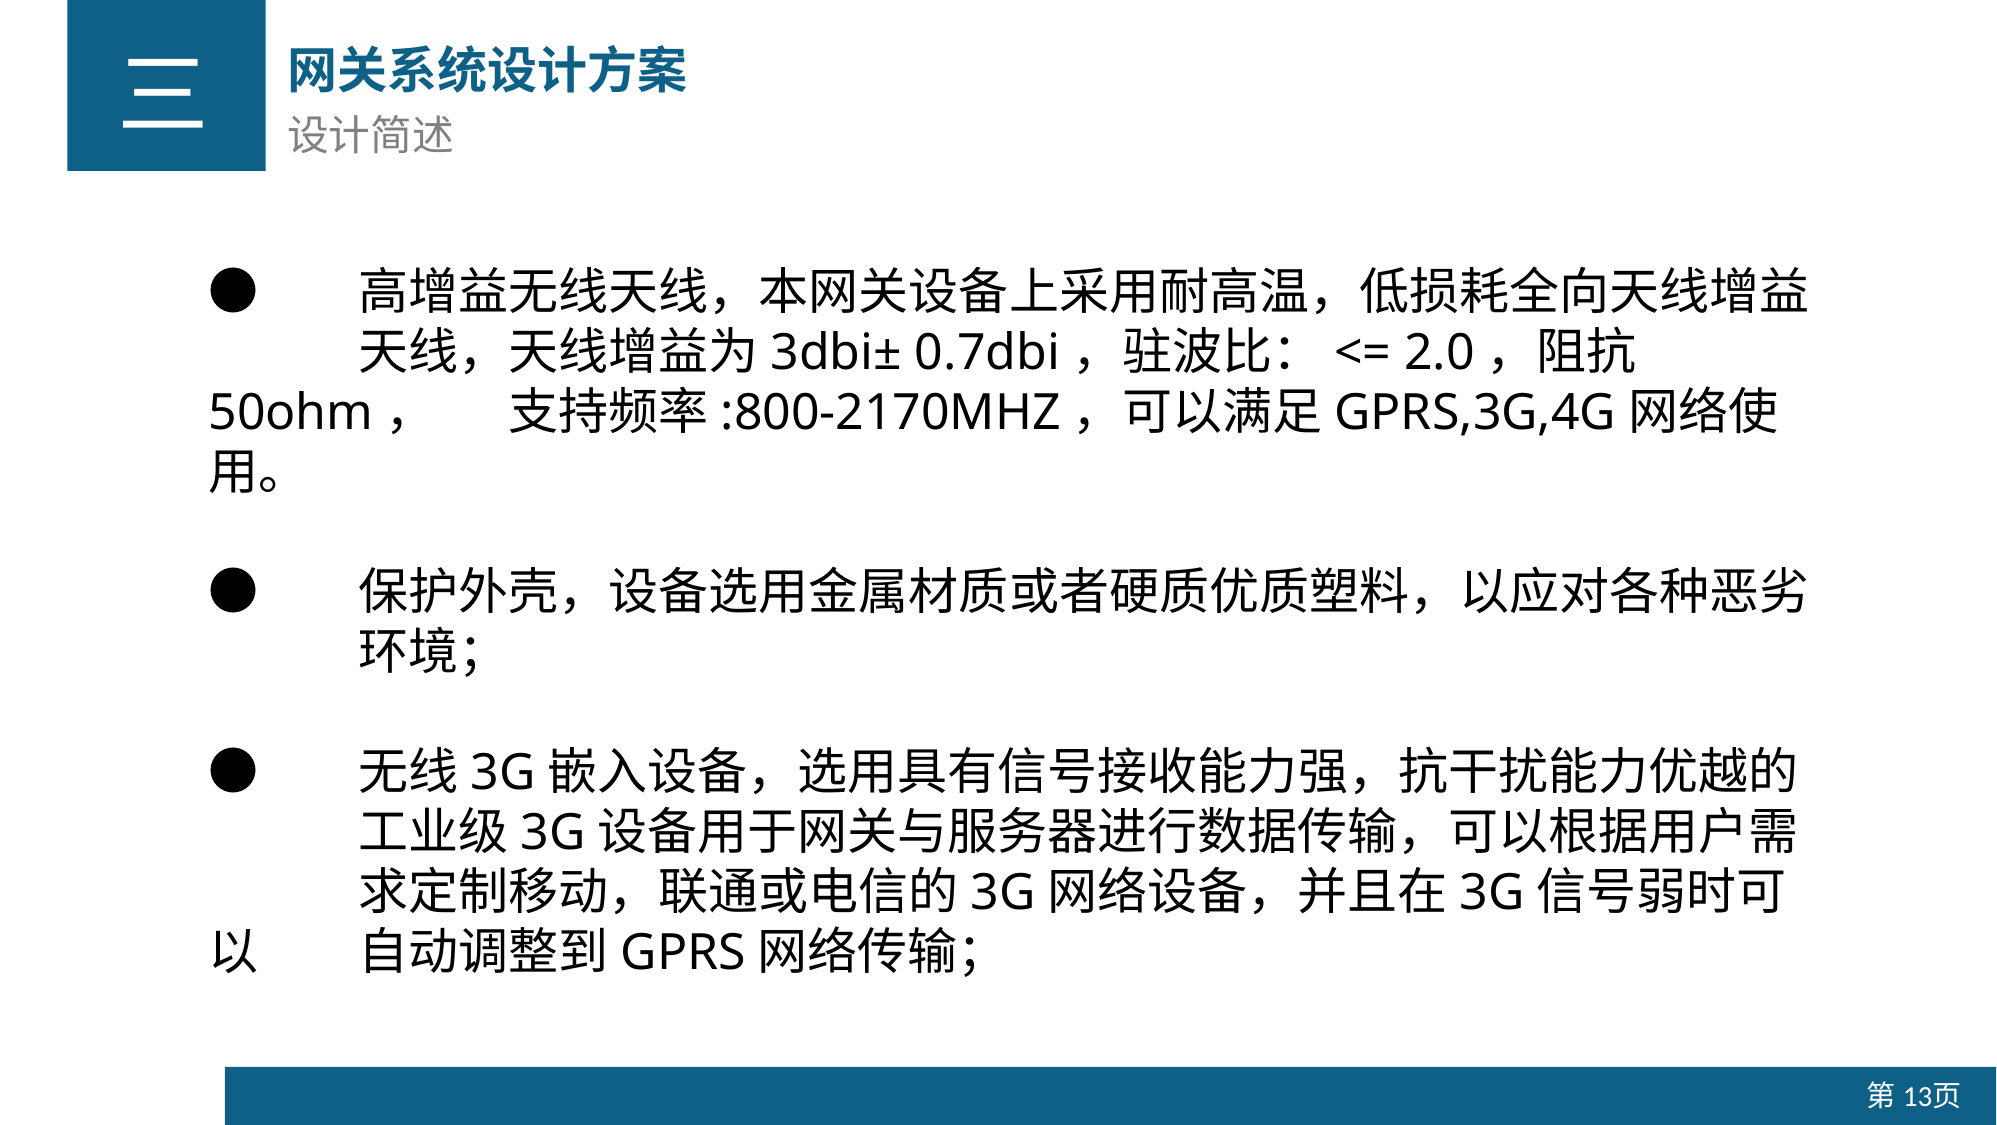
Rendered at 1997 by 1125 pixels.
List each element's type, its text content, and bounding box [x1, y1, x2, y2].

text_box ● 高增益无线天线，本网关设备上采用耐高温，低损耗全向天线增益 天线，天线增益为3dbi± 0.7dbi，驻波比：<= 2.0，阻抗50ohm， 支持频率:800-2170MHZ，可以满足GPRS,3G,4G网络使用。 ● 保护外壳，设备选用金属材质或者硬质优质塑料，以应对各种恶劣 环境； ● 无线3G嵌入设备，选用具有信号接收能力强，抗干扰能力优越的 工业级3G设备用于网关与服务器进行数据传输，可以根据用户需 求定制移动，联通或电信的3G网络设备，并且在3G信号弱时可以 自动调整到GPRS网络传输； [193, 251, 1828, 987]
text_box 网关系统设计方案 设计简述 [272, 19, 970, 166]
text_box 三 [53, 28, 272, 153]
